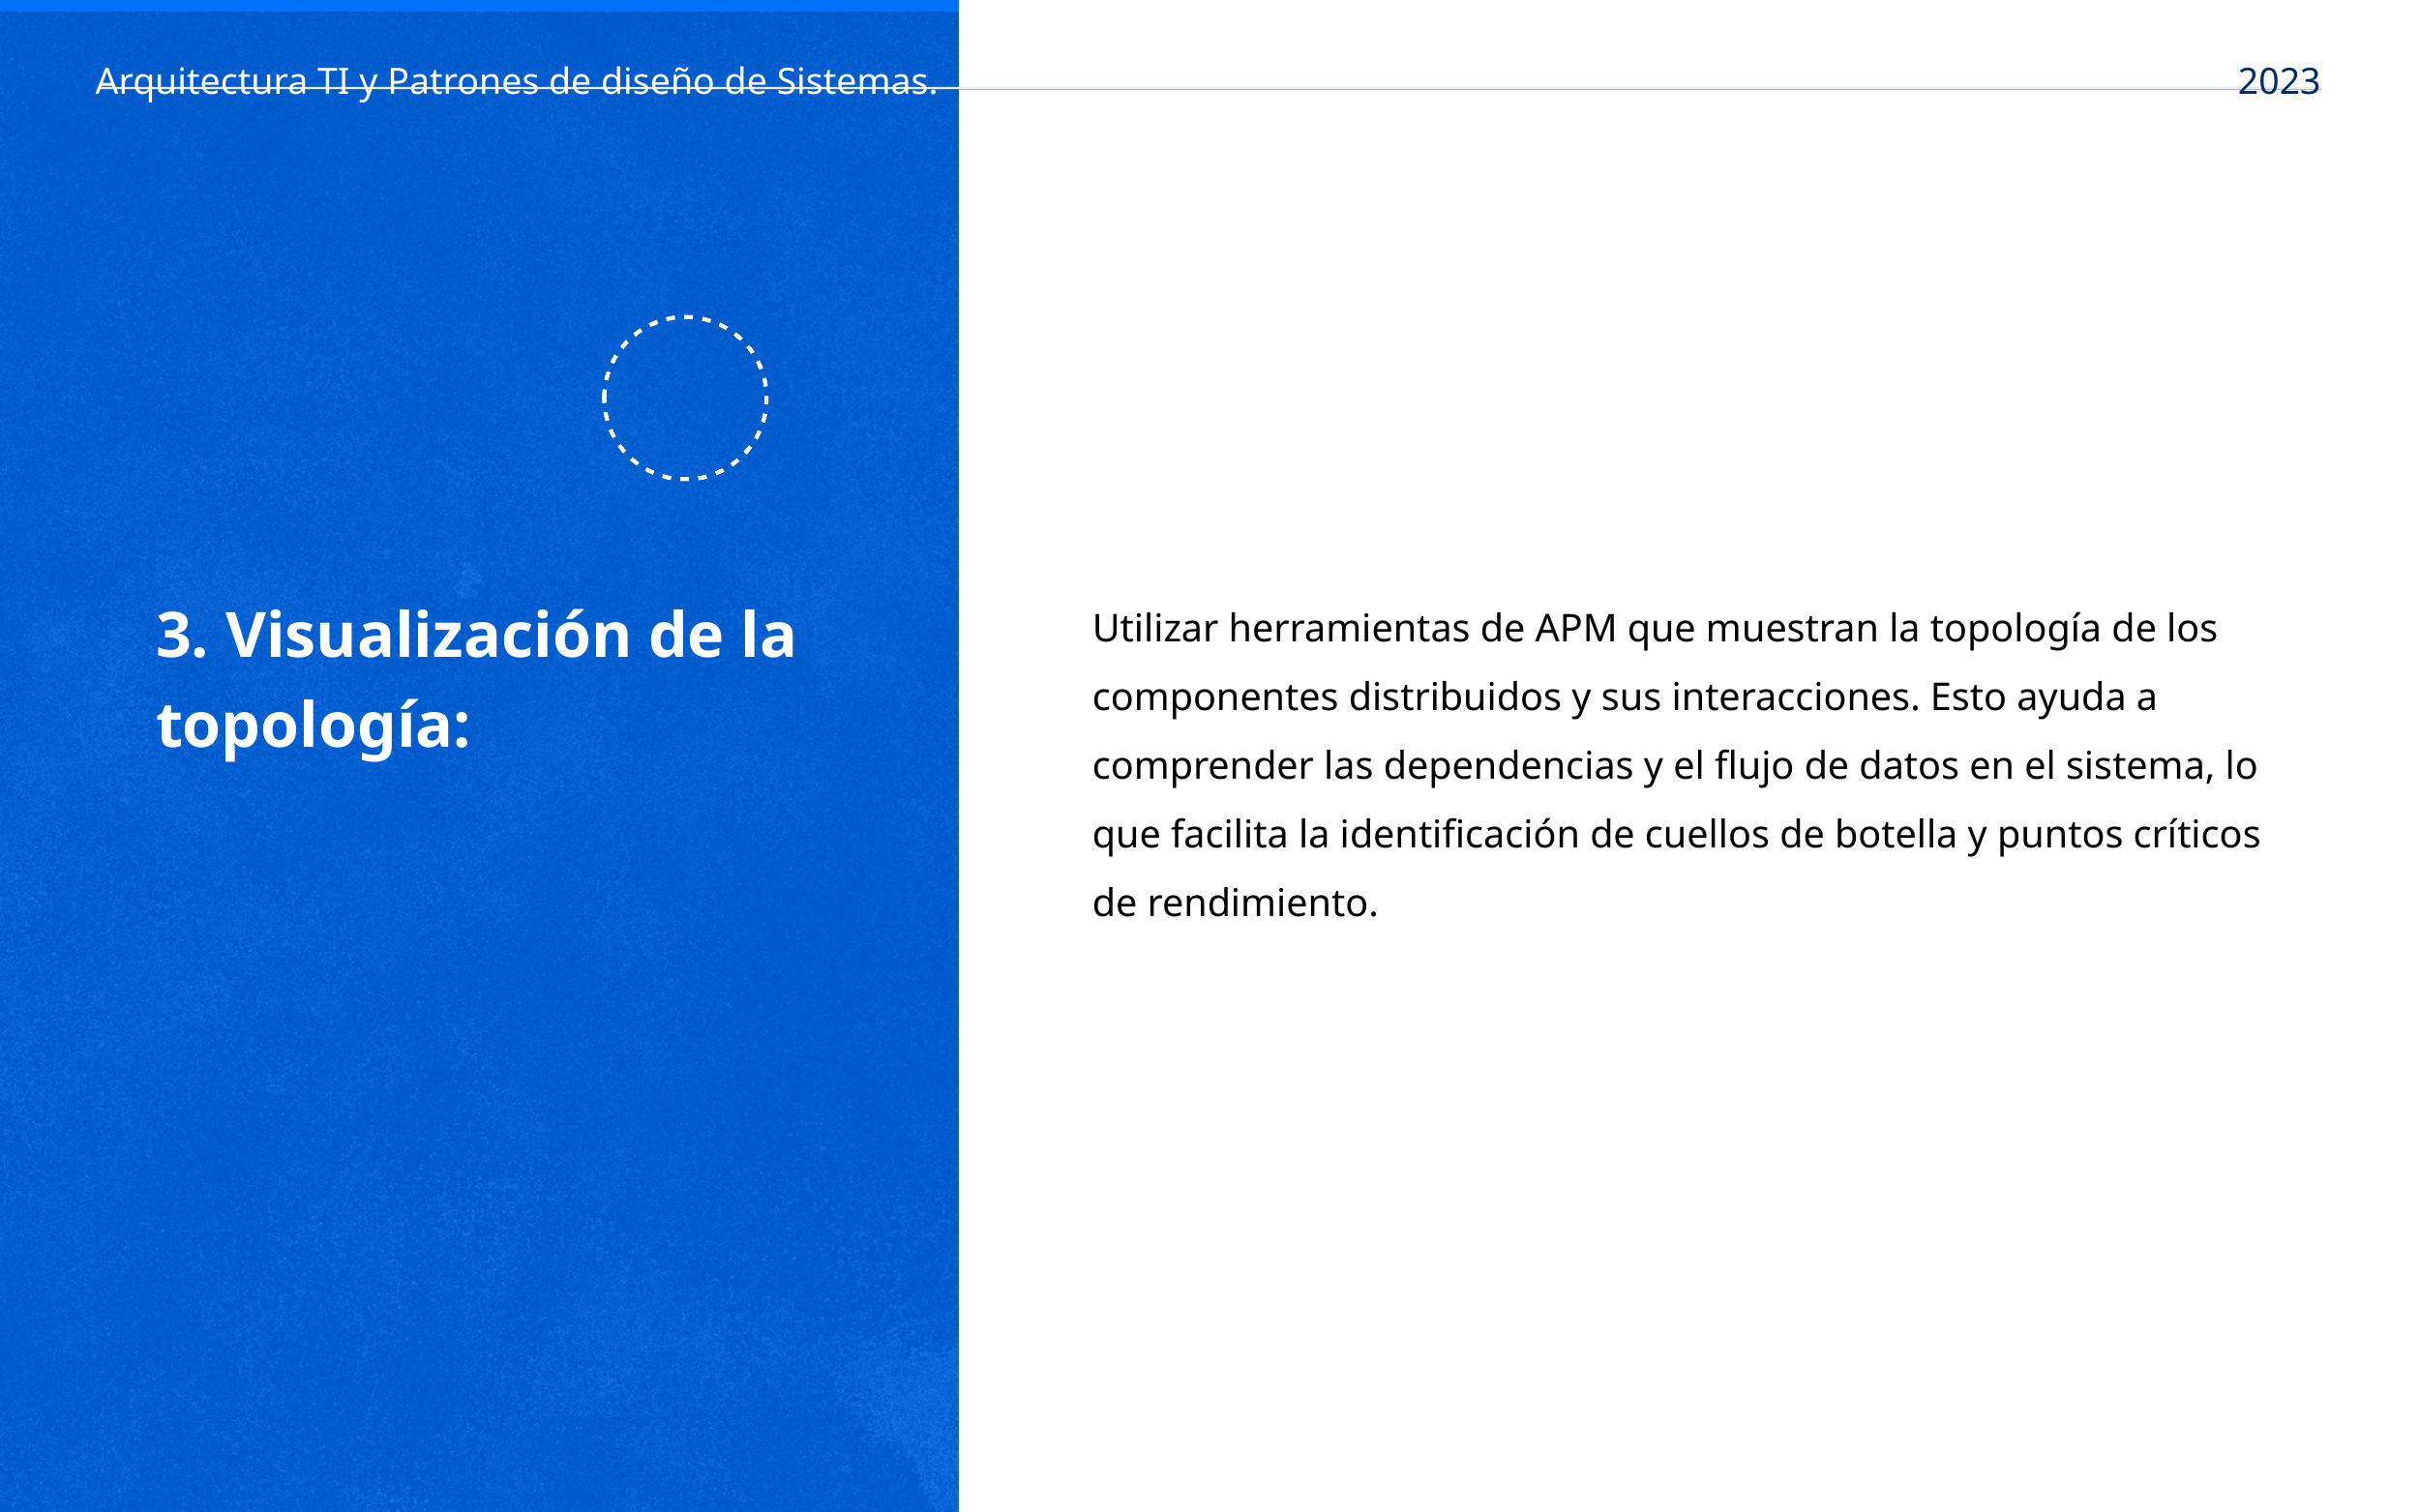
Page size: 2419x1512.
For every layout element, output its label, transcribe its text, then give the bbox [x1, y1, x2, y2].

text_box Utilizar herramientas de APM que muestran la topología de los componentes distribuidos y sus interacciones. Esto ayuda a comprender las dependencias y el flujo de datos en el sistema, lo que facilita la identificación de cuellos de botella y puntos críticos de rendimiento. [1092, 579, 2282, 1216]
text_box 2023 [2051, 36, 2321, 86]
picture [0, 0, 2322, 1512]
